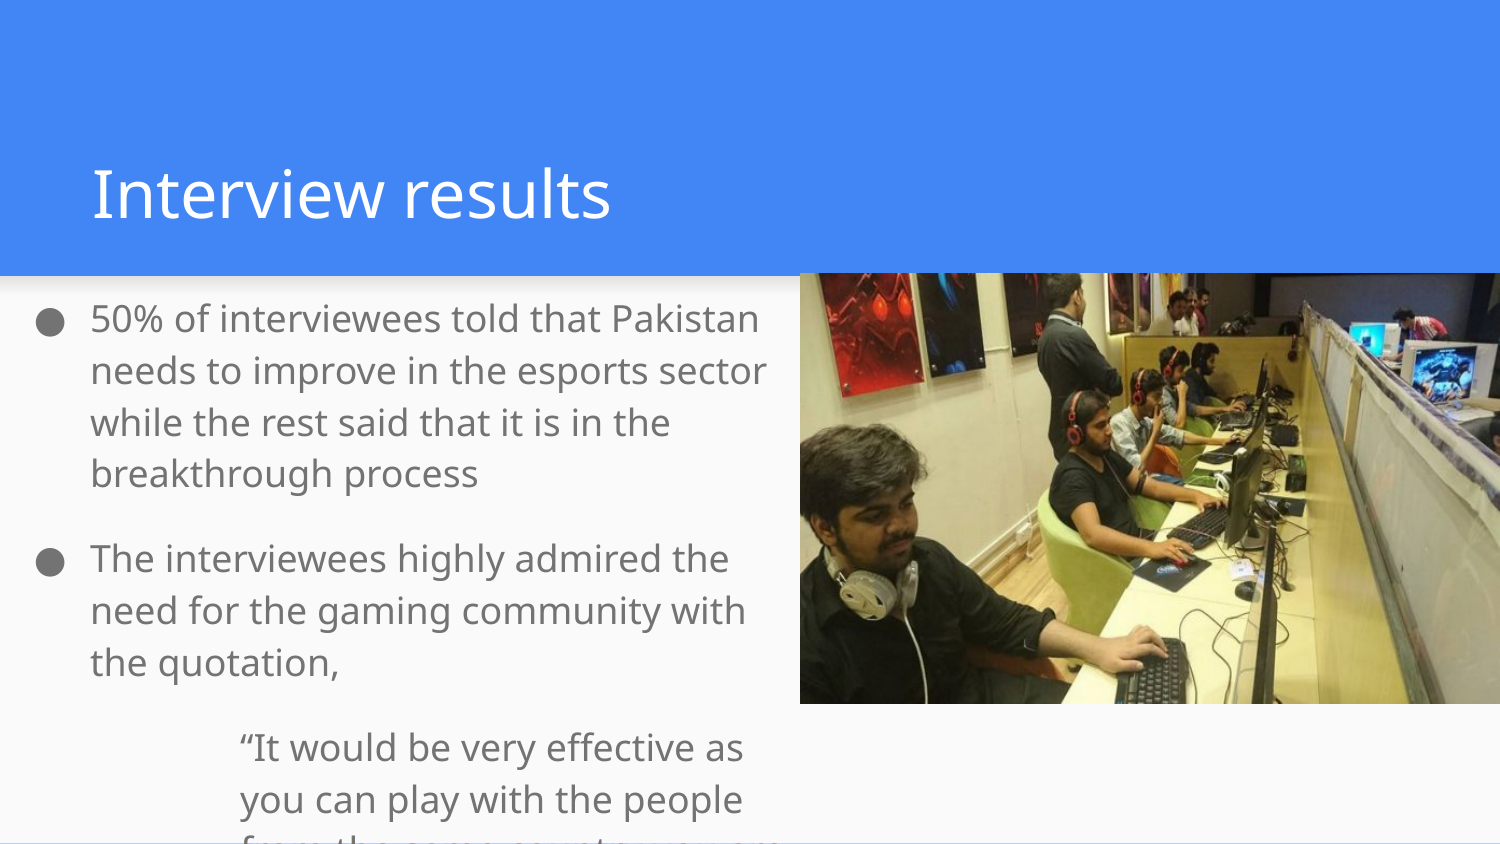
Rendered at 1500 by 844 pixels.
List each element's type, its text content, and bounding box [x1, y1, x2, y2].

list 50% of interviewees told that Pakistan needs to improve in the esports sector while the rest said that it is in the breakthrough process The interviewees highly admired the need for the gaming community with the quotation, “It would be very effective as you can play with the people from the same country you are in.” [0, 273, 801, 807]
title Interview results [77, 121, 1427, 248]
picture [800, 273, 1500, 705]
